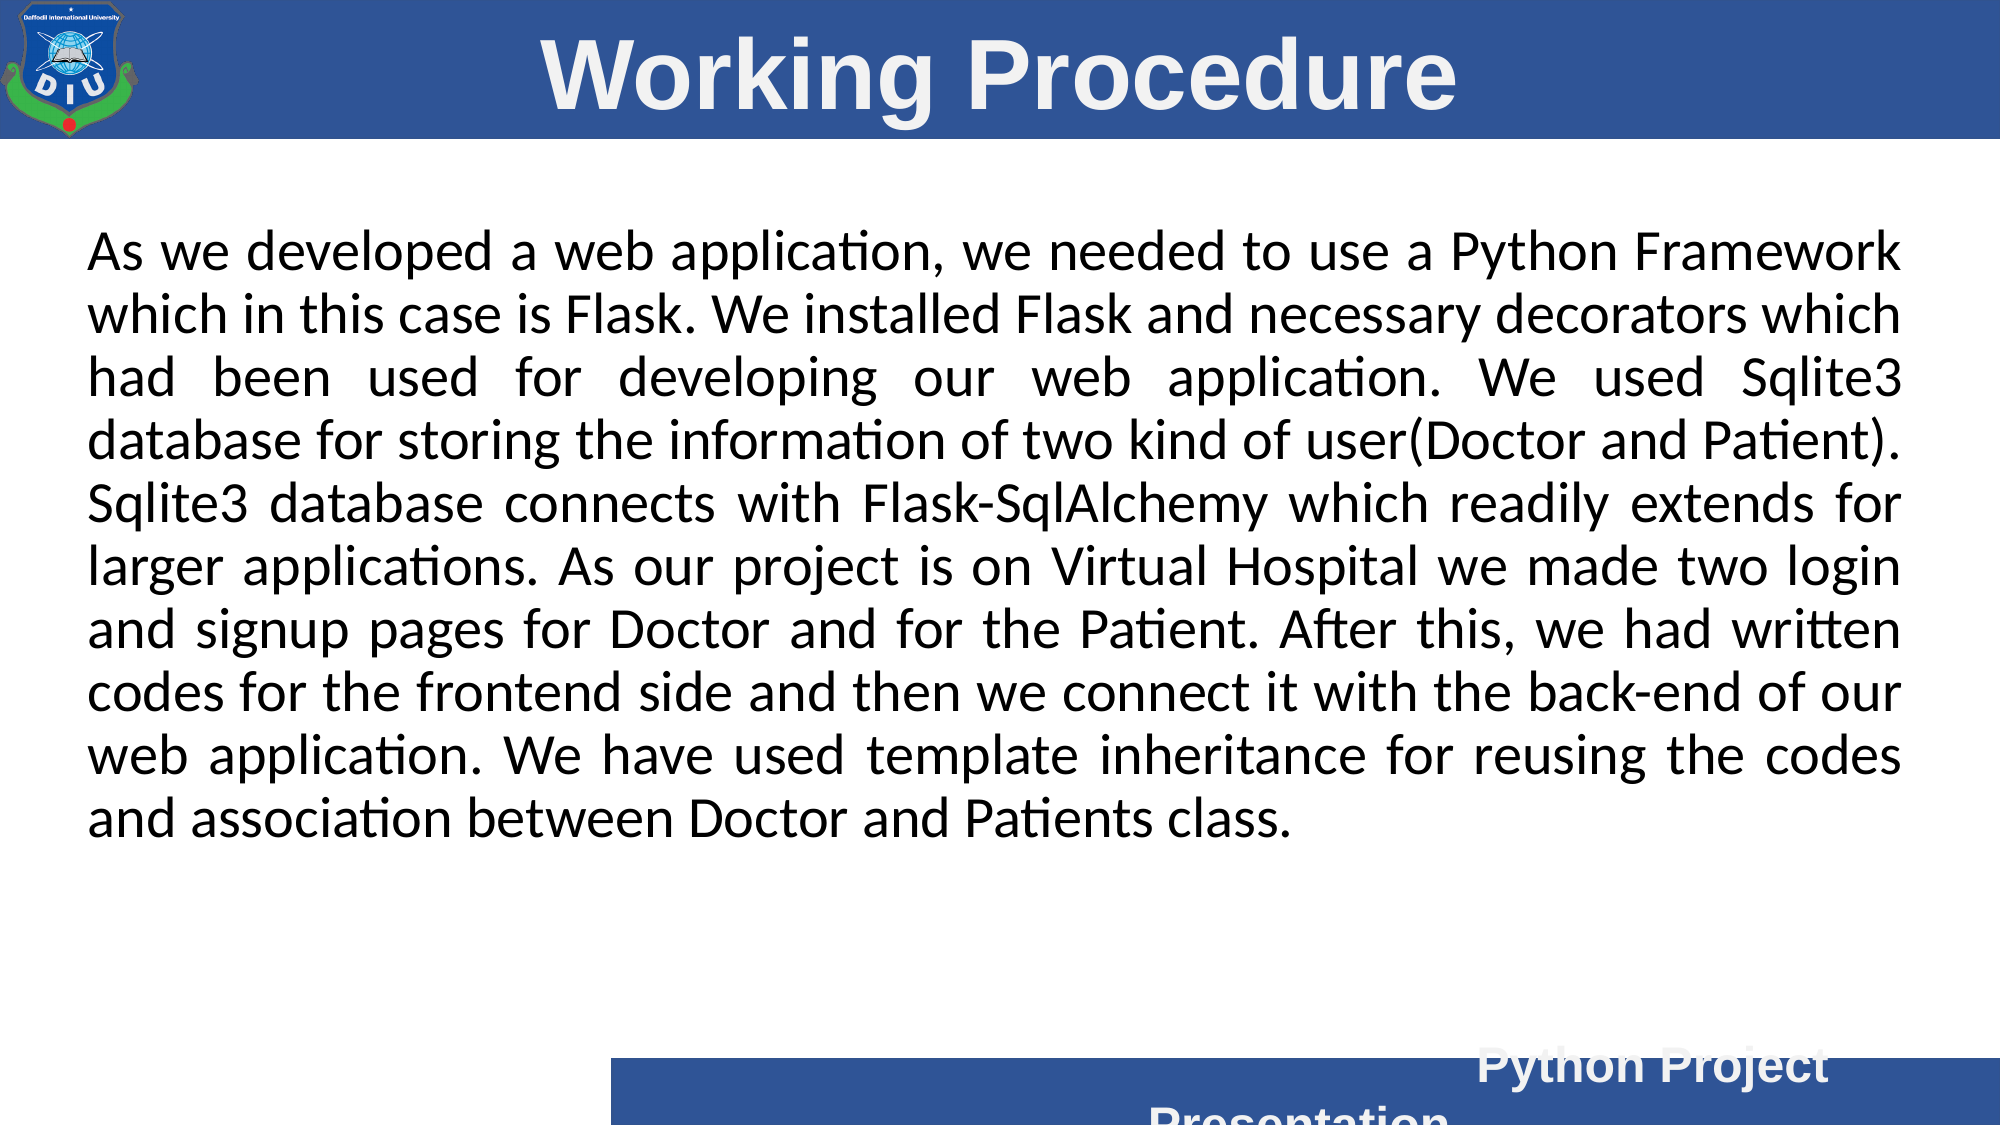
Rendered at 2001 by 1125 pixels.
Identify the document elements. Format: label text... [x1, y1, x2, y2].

text_box As we developed a web application, we needed to use a Python Framework which in this case is Flask. We installed Flask and necessary decorators which had been used for developing our web application. We used Sqlite3 database for storing the information of two kind of user(Doctor and Patient). Sqlite3 database connects with Flask-SqlAlchemy which readily extends for larger applications. As our project is on Virtual Hospital we made two login and signup pages for Doctor and for the Patient. After this, we had written codes for the frontend side and then we connect it with the back-end of our web application. We have used template inheritance for reusing the codes and association between Doctor and Patients class. [72, 205, 1919, 979]
picture [0, 0, 139, 139]
text_box Python Project Presentation [612, 1059, 2000, 1125]
text_box Working Procedure [140, 0, 2000, 139]
